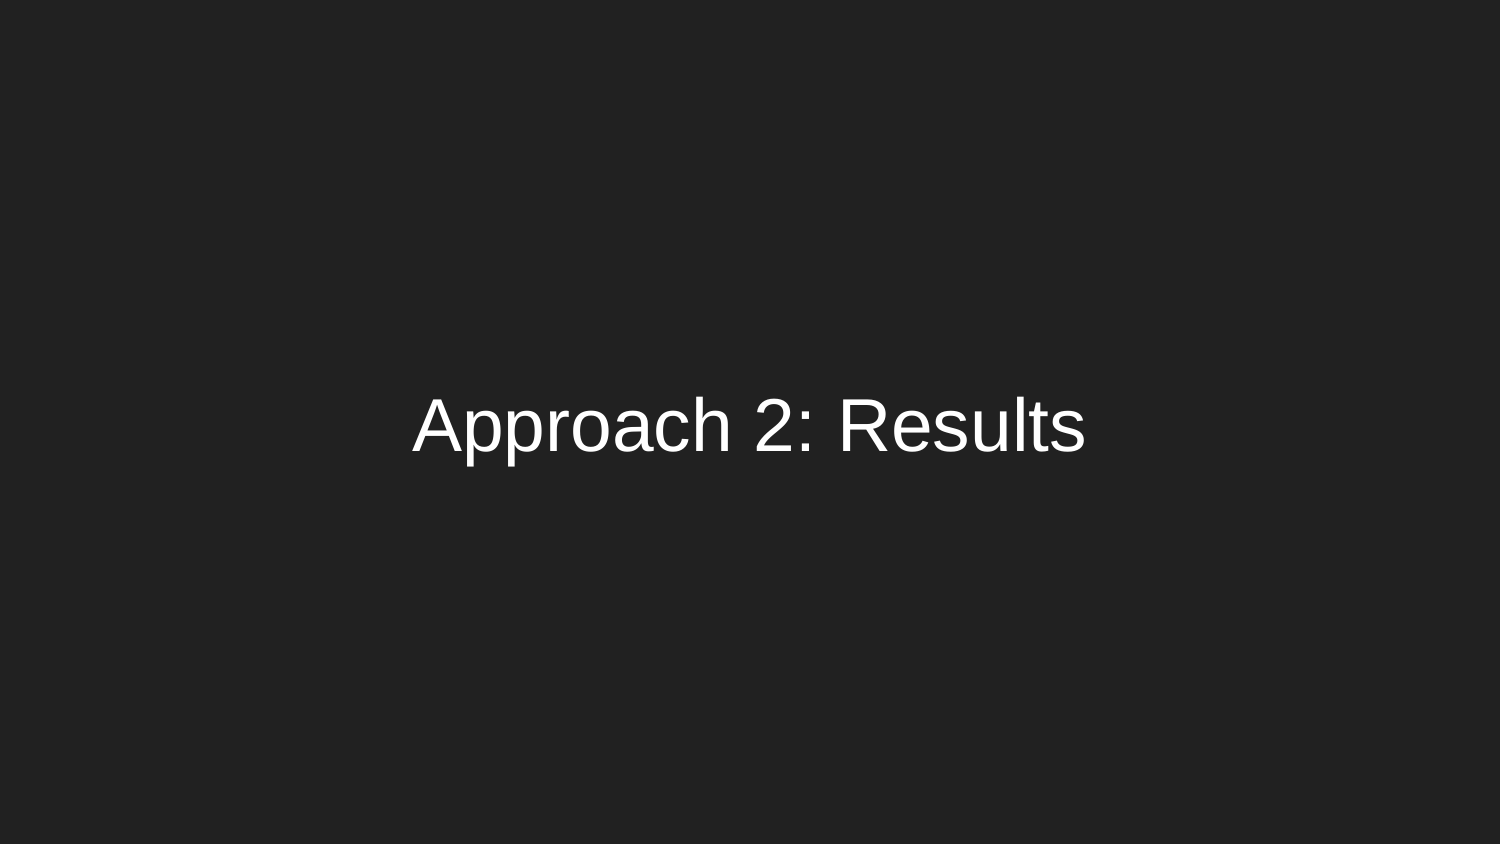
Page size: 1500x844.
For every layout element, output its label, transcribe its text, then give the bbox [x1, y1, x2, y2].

title Approach 2: Results [51, 352, 1449, 491]
